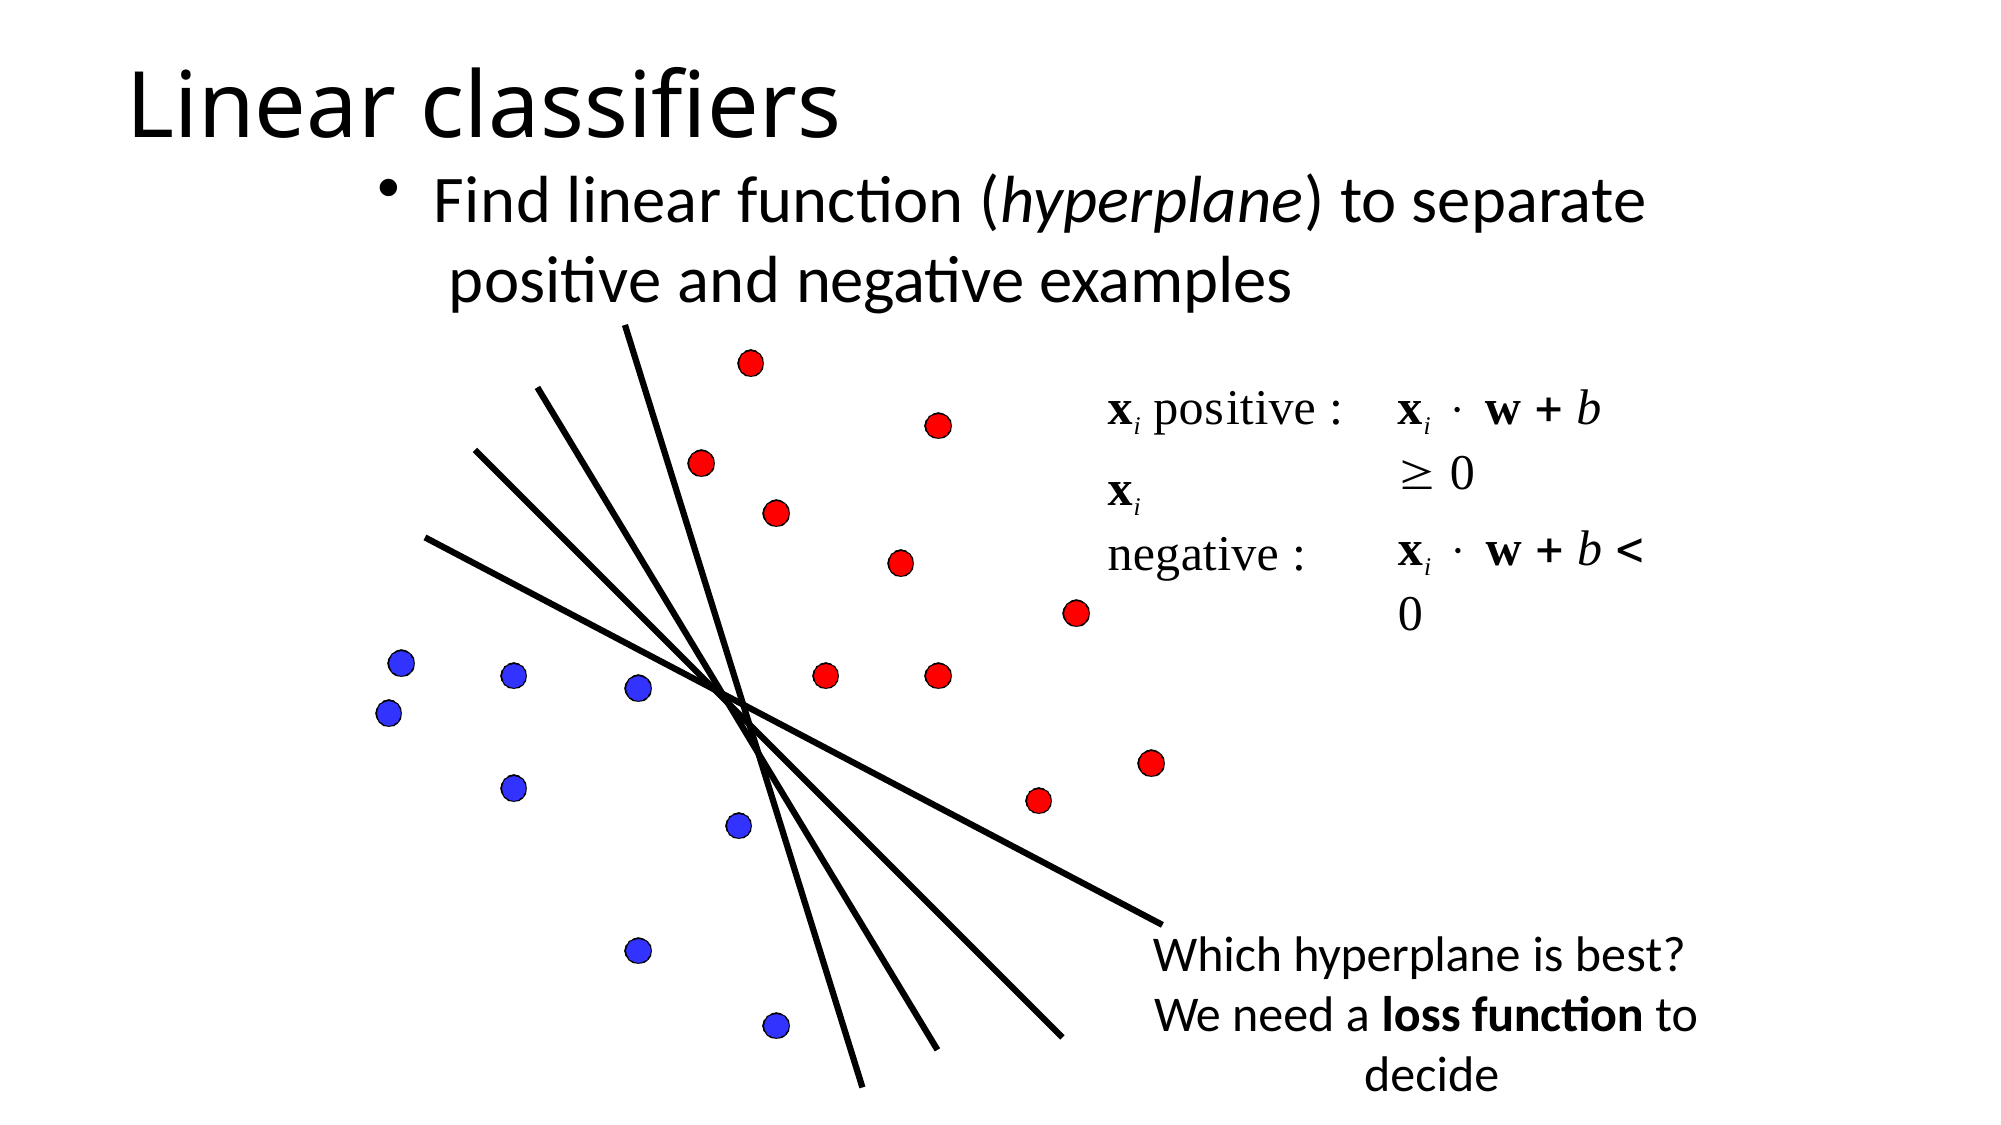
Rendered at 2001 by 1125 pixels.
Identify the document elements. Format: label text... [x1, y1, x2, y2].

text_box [471, 349, 1165, 1041]
title Linear classifiers [122, 4, 1848, 195]
text_box Find linear function (hyperplane) to separate positive and negative examples [375, 150, 1649, 316]
picture [387, 649, 415, 677]
text_box xi positive : xi negative : [1165, 356, 1348, 581]
picture [374, 699, 402, 727]
text_box xi  w  b  0 xi  w  b  0 [1390, 356, 1648, 641]
text_box Which hyperplane is best? We need a loss function to decide [1149, 919, 1702, 1101]
